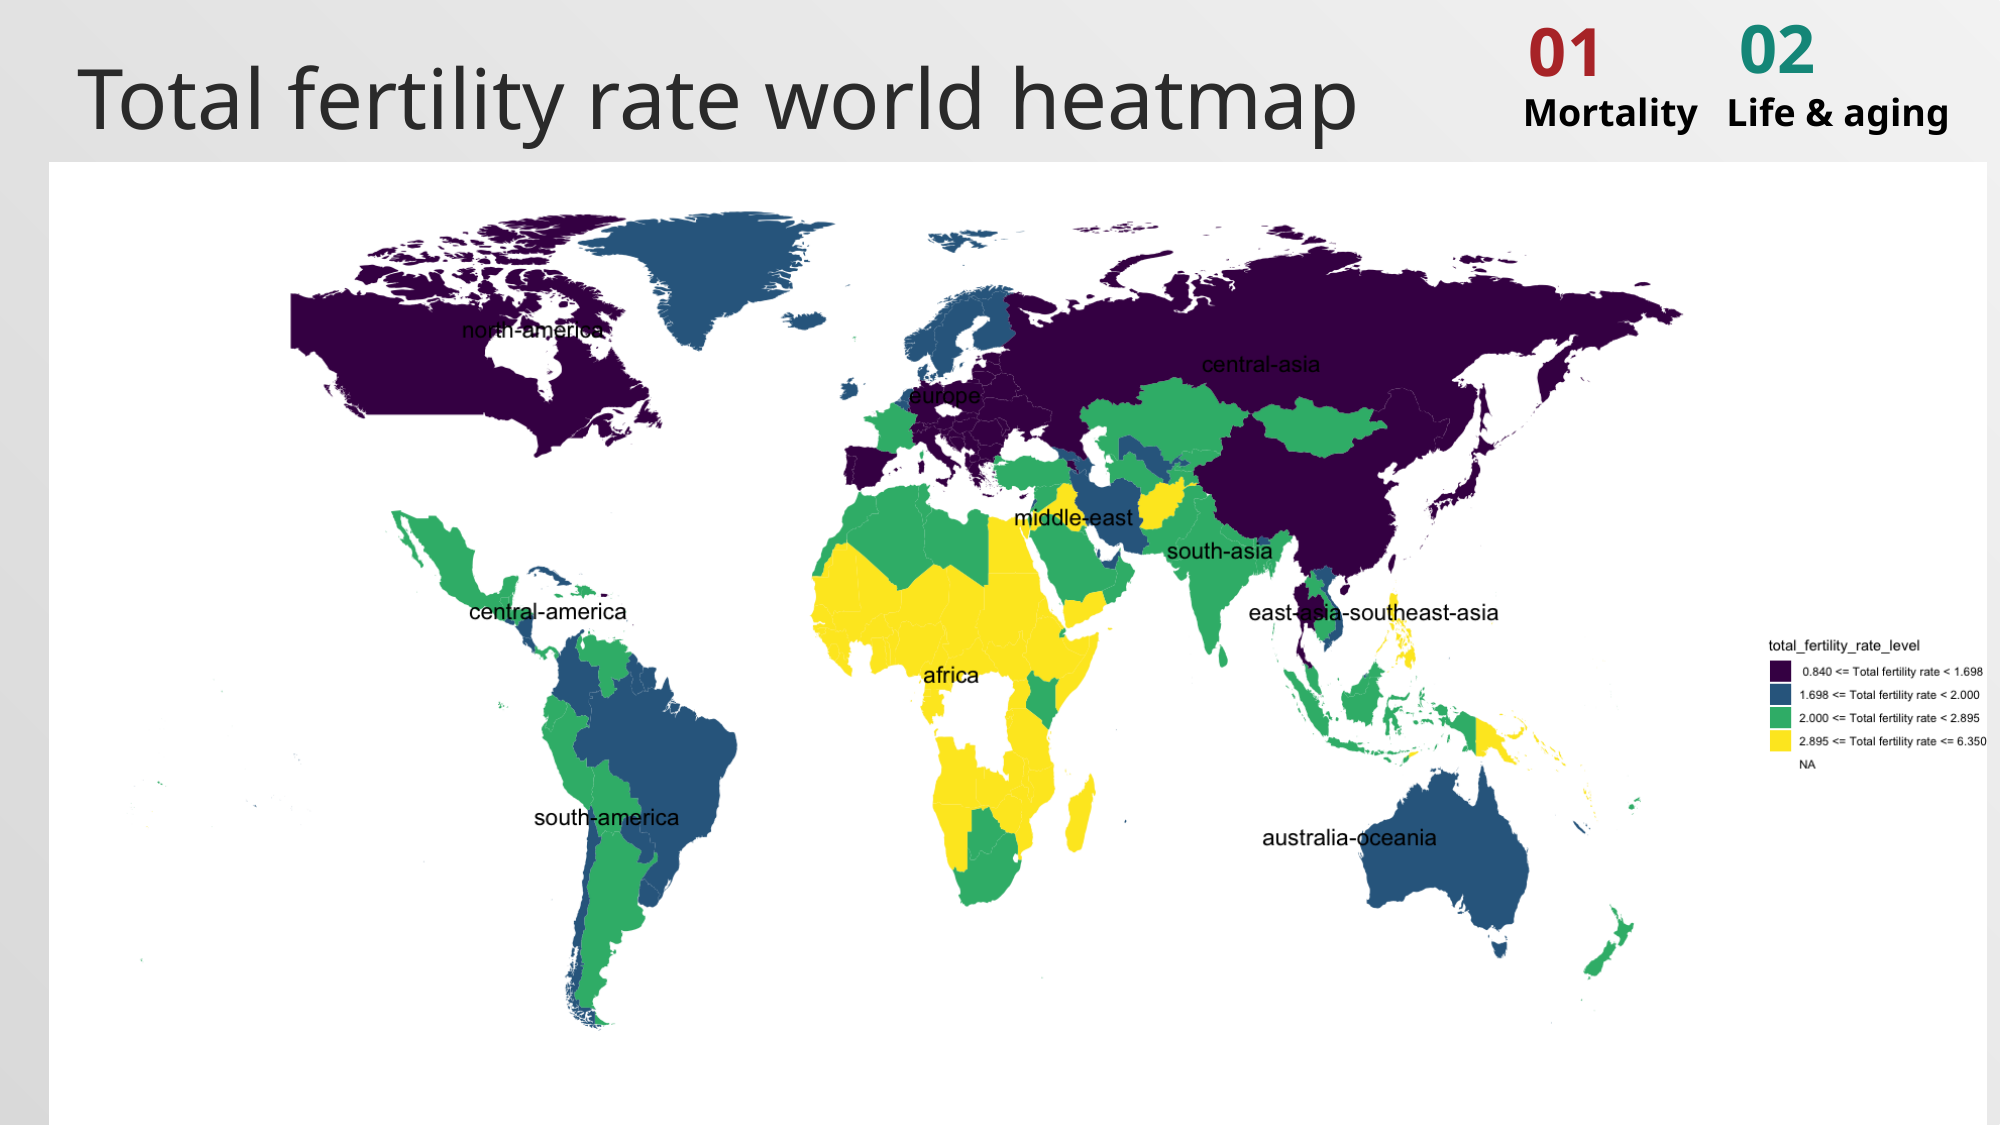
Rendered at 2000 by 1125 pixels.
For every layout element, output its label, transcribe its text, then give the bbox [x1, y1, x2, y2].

title Total fertility rate world heatmap [62, 37, 1663, 162]
text_box 02 [1724, 0, 1831, 81]
text_box 01 [1514, 2, 1649, 81]
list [49, 162, 1987, 1125]
text_box Life & aging [1713, 81, 1966, 142]
text_box Mortality [1508, 81, 1713, 142]
